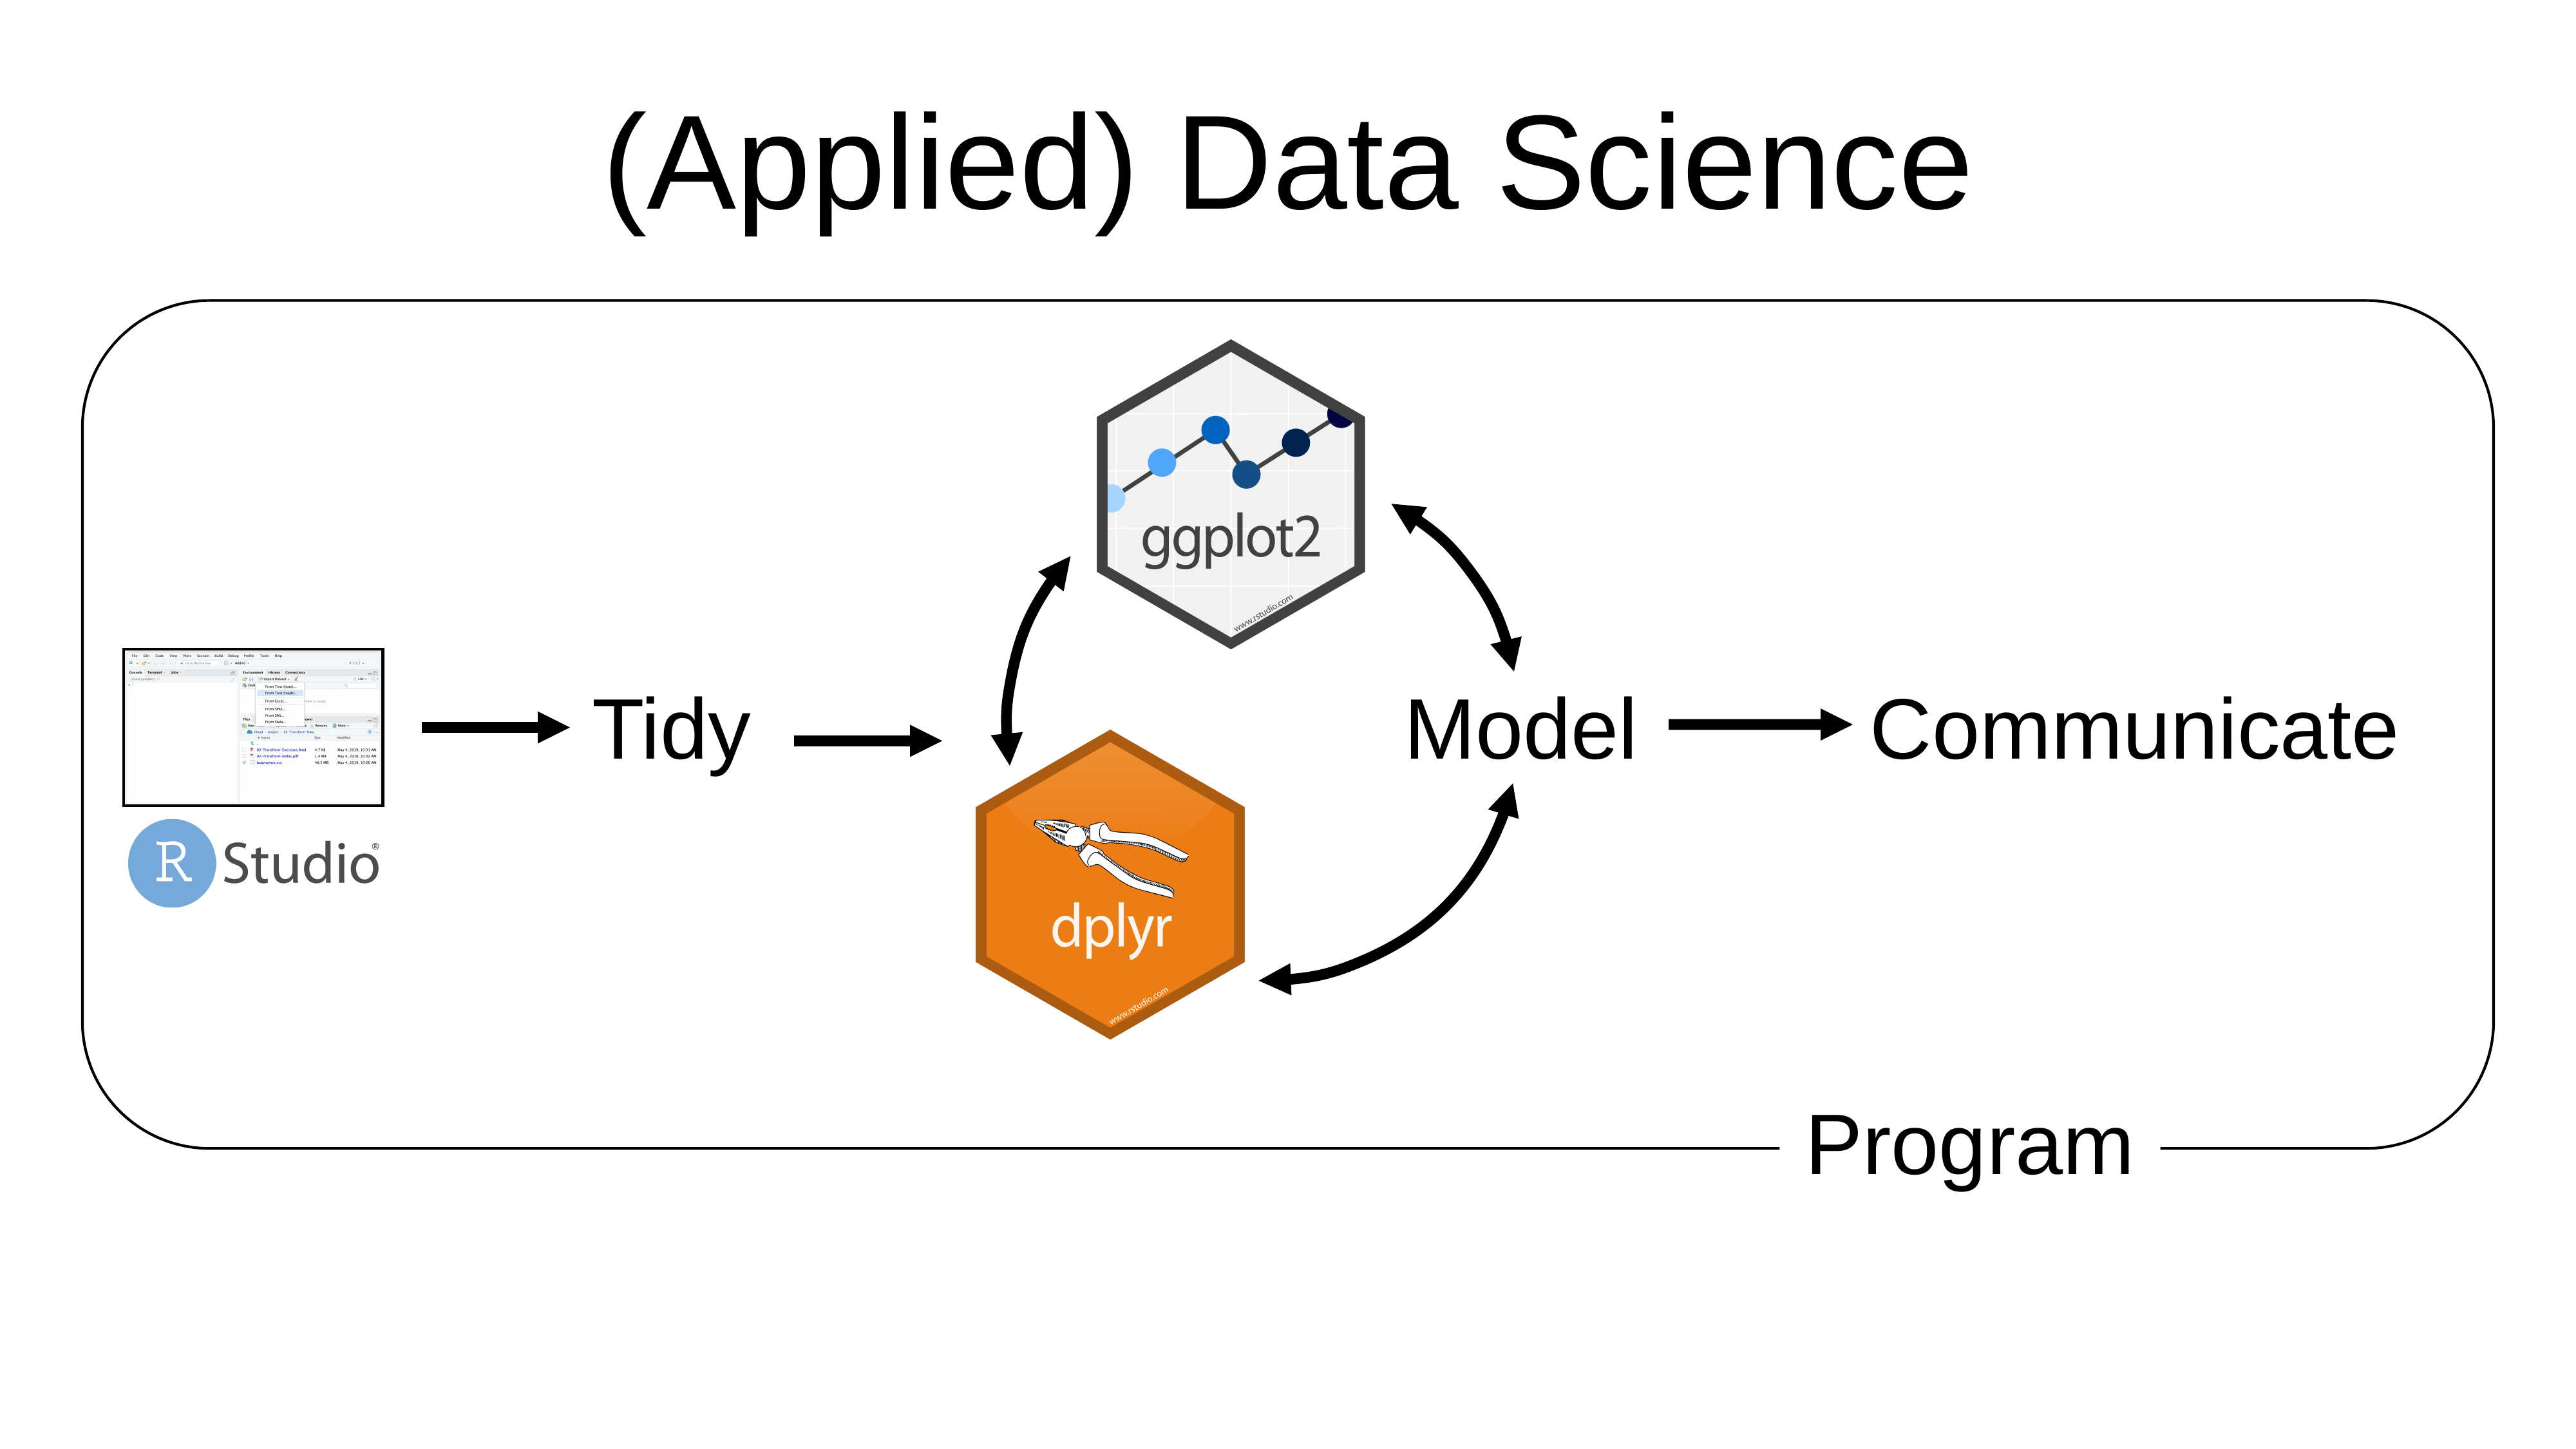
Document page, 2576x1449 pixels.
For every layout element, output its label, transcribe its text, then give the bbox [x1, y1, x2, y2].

text_box (Applied) Data Science [560, 28, 2015, 283]
text_box [1006, 556, 1071, 728]
picture [1096, 339, 1366, 650]
text_box [1258, 783, 1515, 985]
text_box [82, 300, 2494, 1149]
picture [976, 728, 1245, 1041]
text_box Program [1779, 1074, 2161, 1207]
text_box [124, 650, 382, 908]
